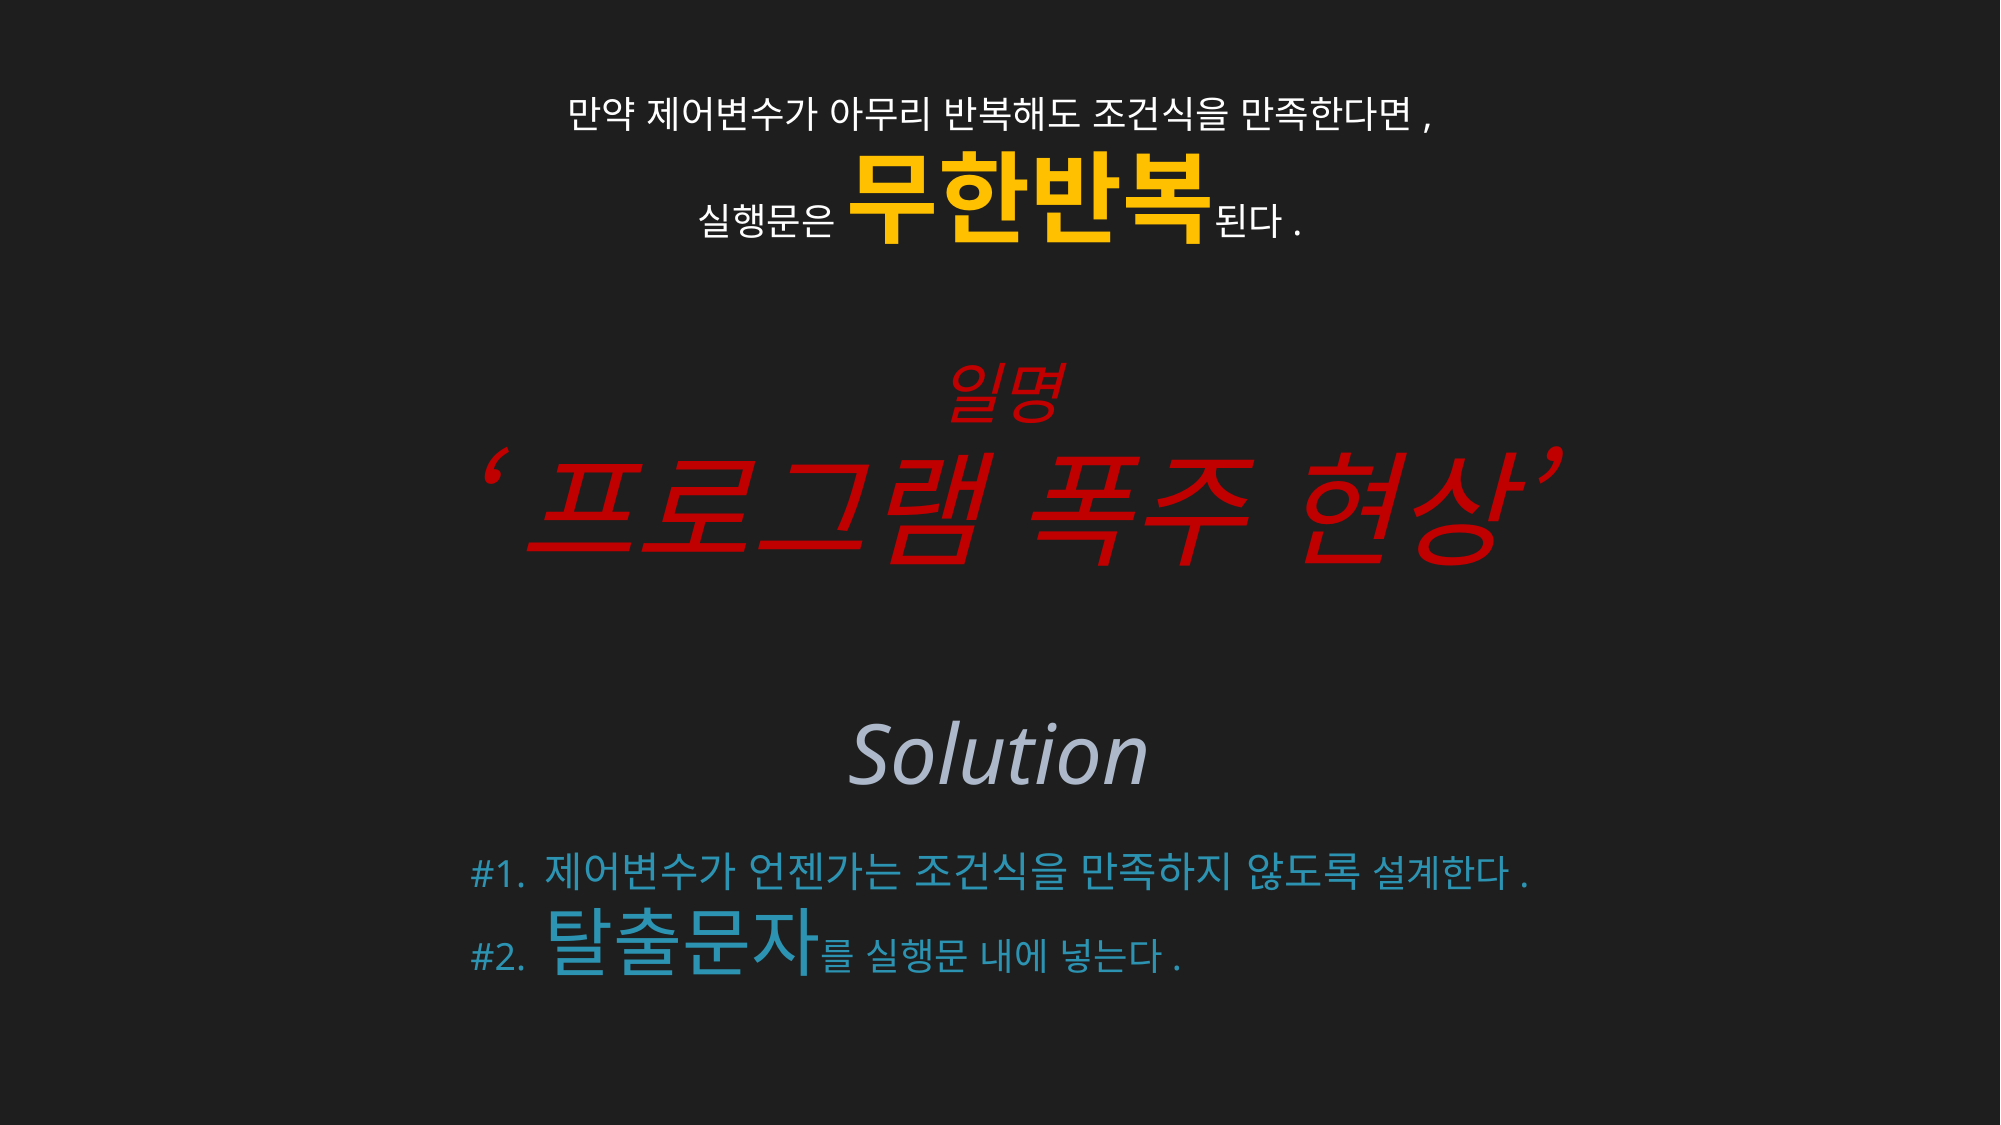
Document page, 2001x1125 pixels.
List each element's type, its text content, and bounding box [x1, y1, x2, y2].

text_box 만약 제어변수가 아무리 반복해도 조건식을 만족한다면, 실행문은 무한반복된다. [552, 83, 1448, 263]
text_box Solution #1. 제어변수가 언젠가는 조건식을 만족하지 않도록 설계한다. #2. 탈출문자를 실행문 내에 넣는다. [455, 693, 1545, 994]
text_box 일명 ‘프로그램 폭주 현상’ [440, 344, 1560, 589]
